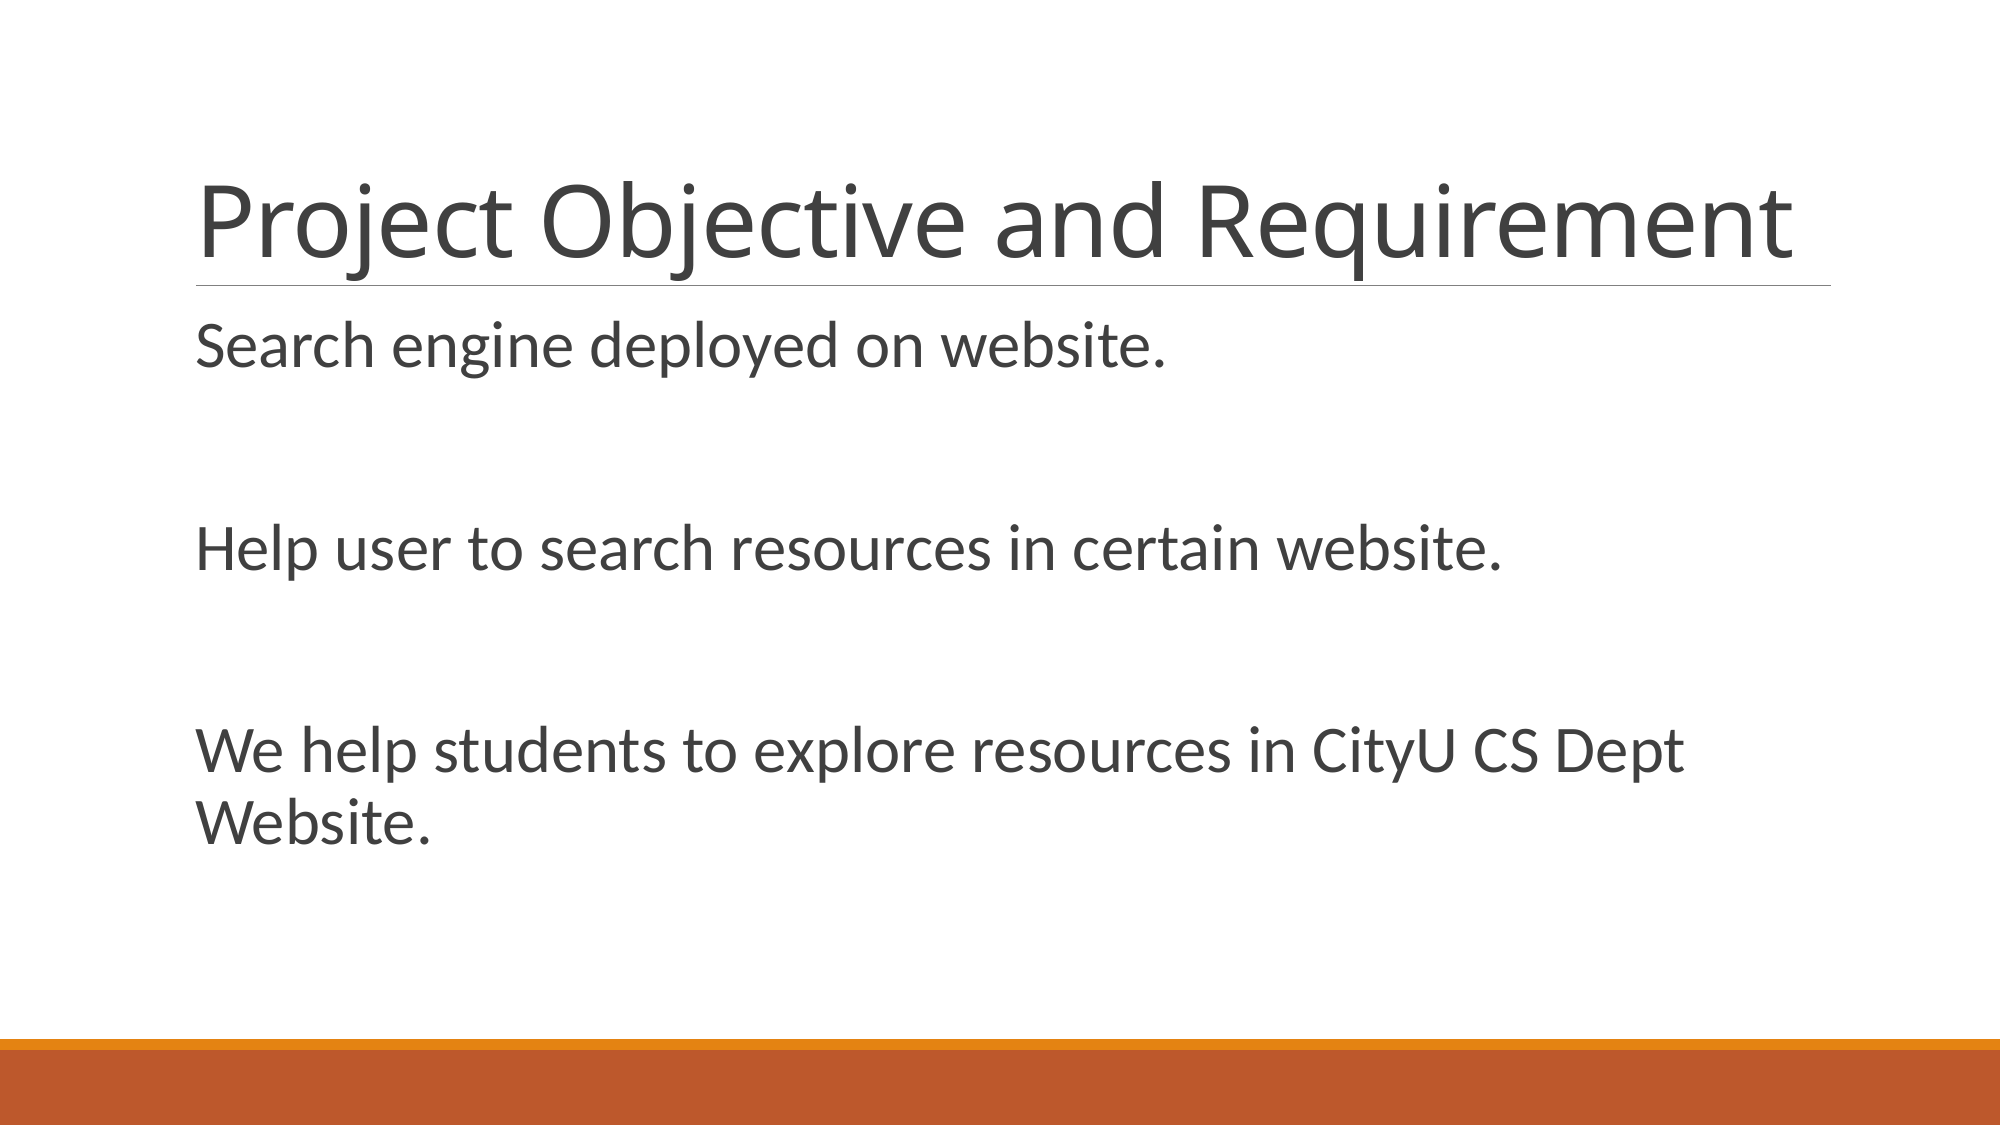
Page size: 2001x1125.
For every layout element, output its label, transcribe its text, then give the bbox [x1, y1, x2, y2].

list Search engine deployed on website. Help user to search resources in certain website. We help students to explore resources in CityU CS Dept Website. [180, 302, 1830, 963]
title Project Objective and Requirement [180, 47, 1830, 285]
